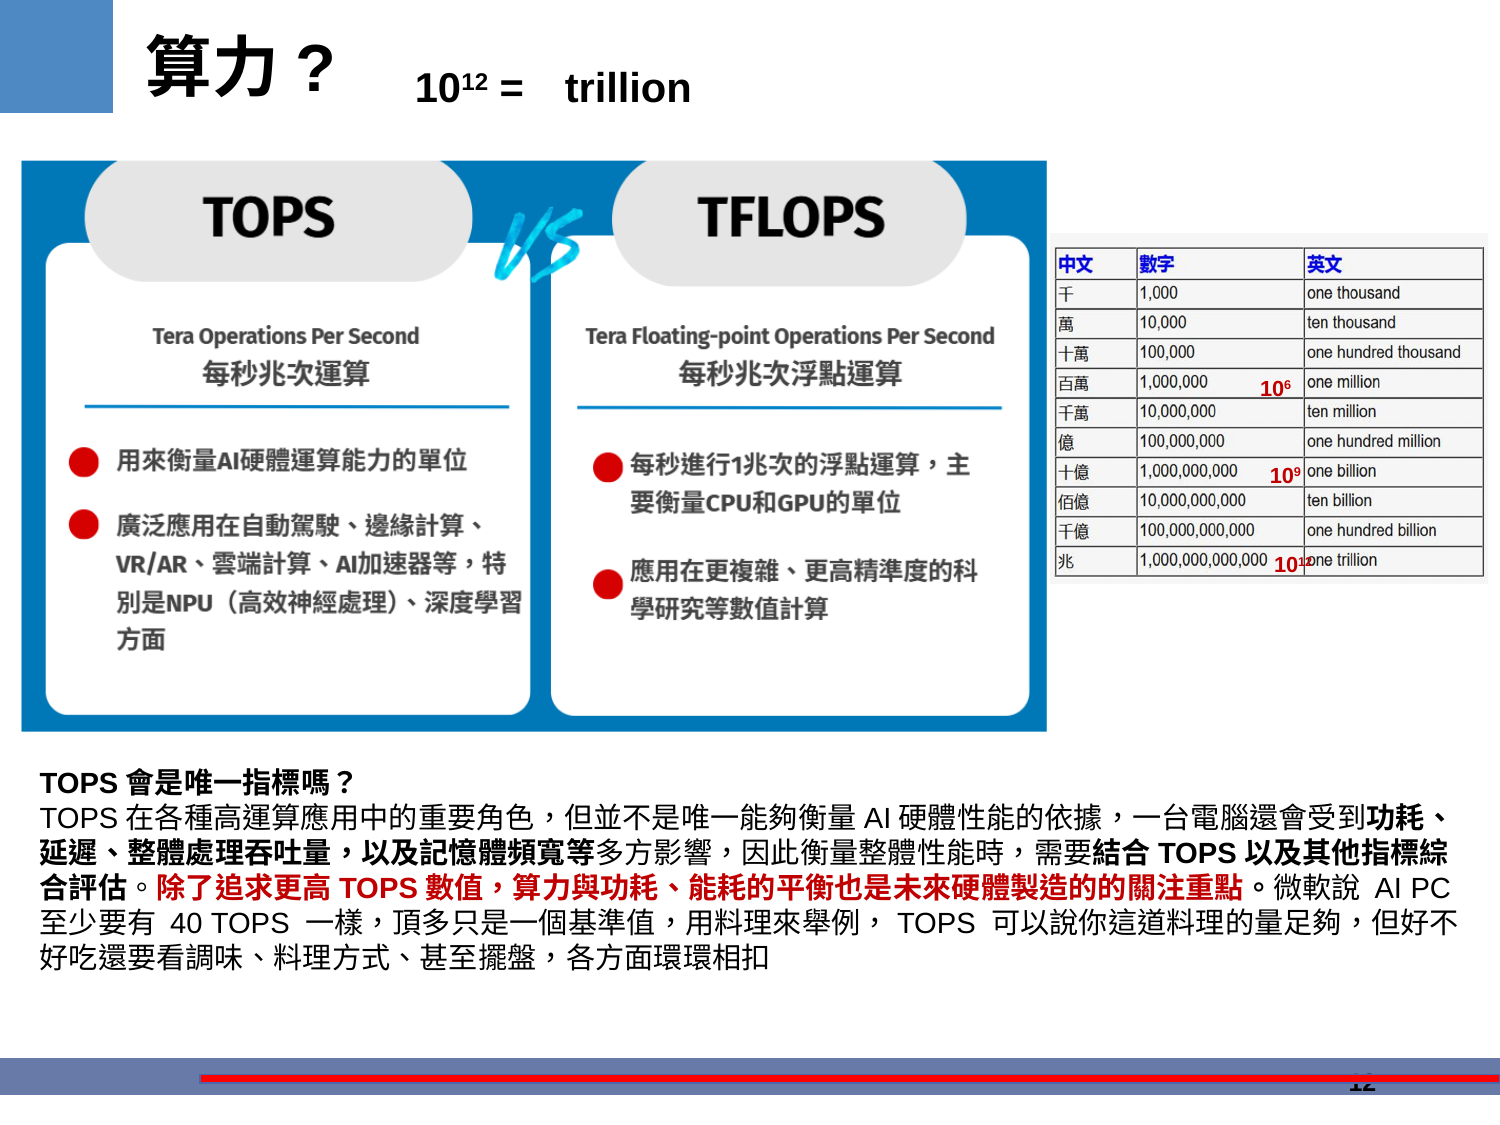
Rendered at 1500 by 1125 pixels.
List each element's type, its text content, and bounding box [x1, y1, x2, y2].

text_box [1050, 233, 1488, 584]
text_box TOPS會是唯一指標嗎？ TOPS在各種高運算應用中的重要角色，但並不是唯一能夠衡量AI硬體性能的依據，一台電腦還會受到功耗、延遲、整體處理吞吐量，以及記憶體頻寬等多方影響，因此衡量整體性能時，需要結合TOPS以及其他指標綜合評估。除了追求更高TOPS數值，算力與功耗、能耗的平衡也是未來硬體製造的的關注重點。微軟說 AI PC 至少要有 40 TOPS 一樣，頂多只是一個基準值，用料理來舉例，TOPS 可以說你這道料理的量足夠，但好不好吃還要看調味、料理方式、甚至擺盤，各方面環環相扣 [24, 757, 1488, 982]
text_box 1012 = trillion [399, 53, 1151, 119]
picture [11, 147, 1051, 738]
title 算力? [145, 24, 1390, 180]
